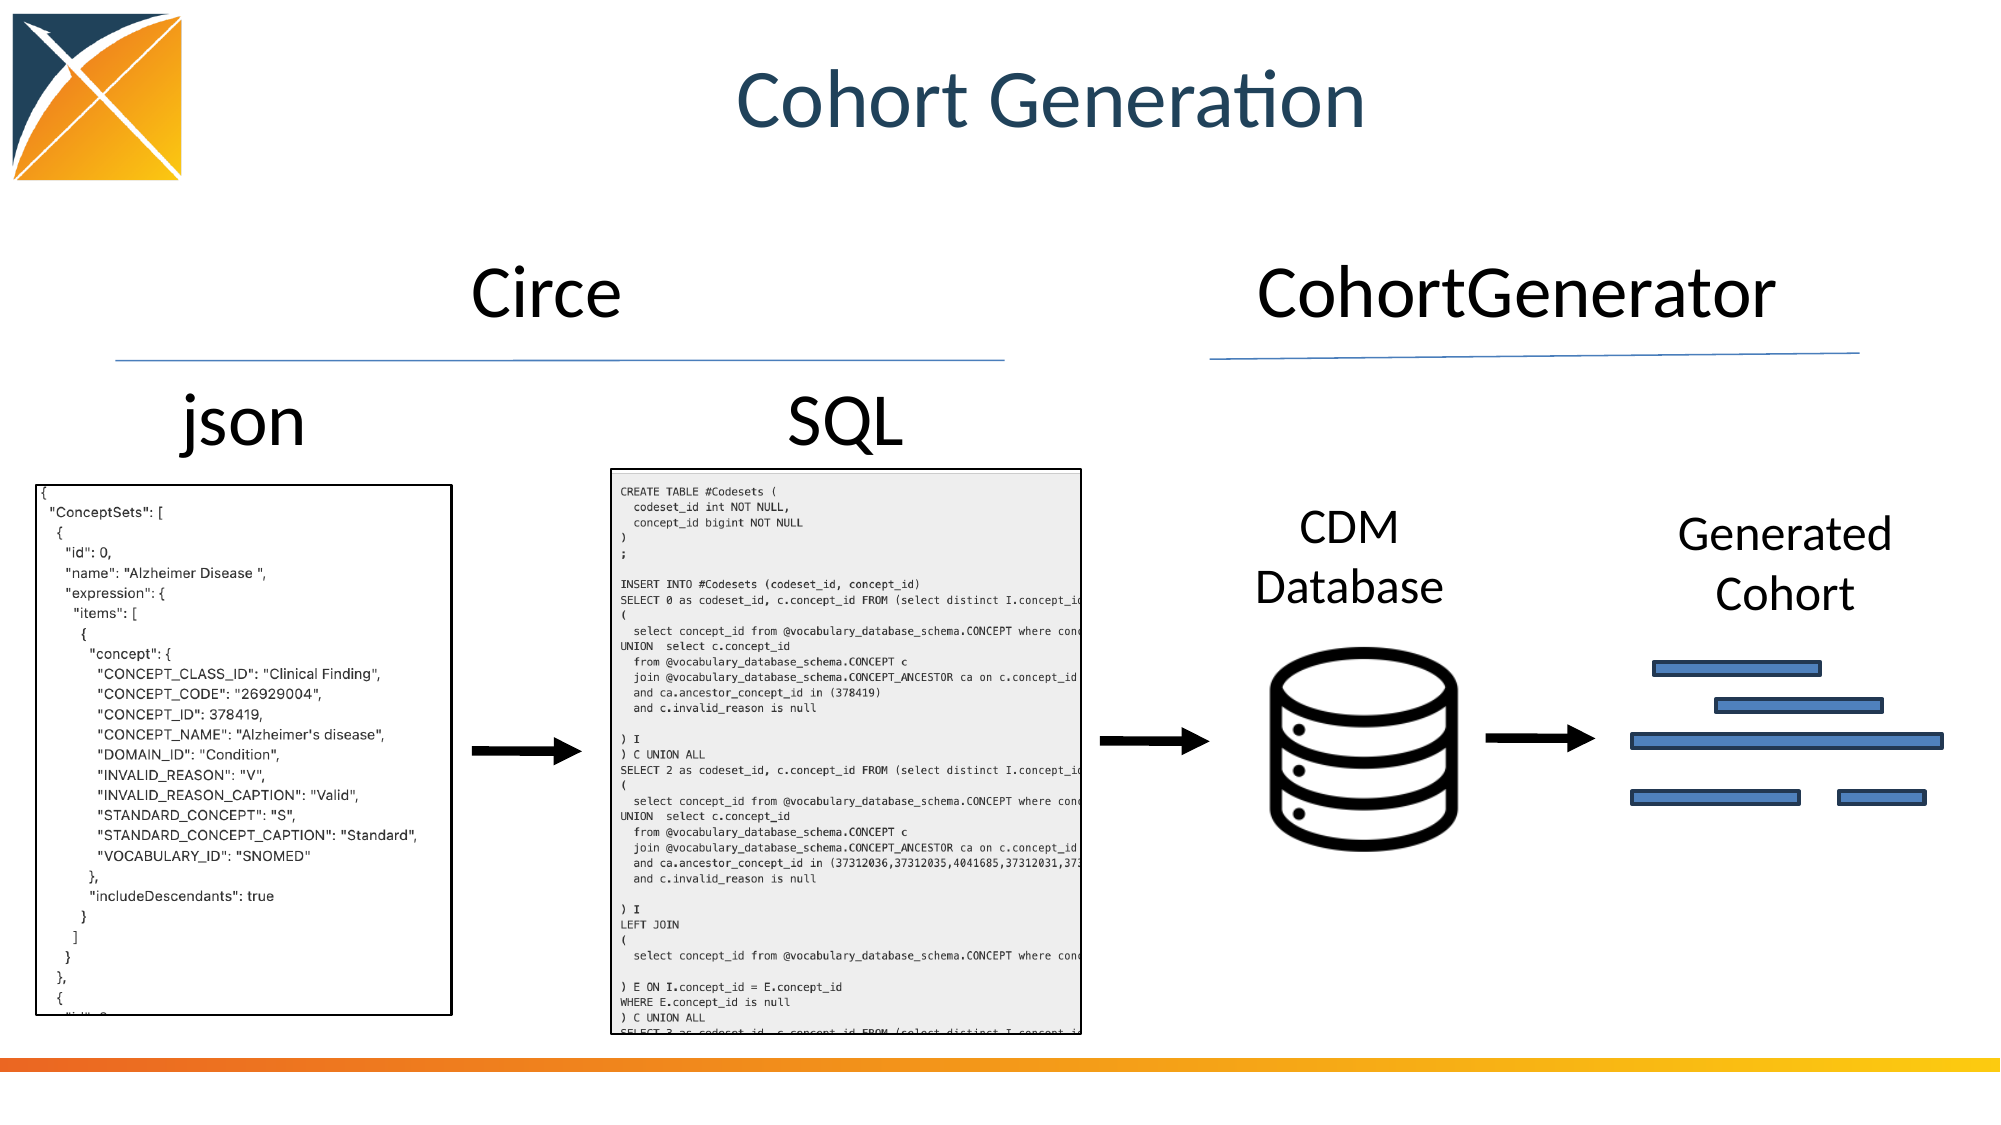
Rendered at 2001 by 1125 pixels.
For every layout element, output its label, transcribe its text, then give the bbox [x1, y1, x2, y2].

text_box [1209, 352, 1860, 360]
text_box [1630, 789, 1801, 806]
text_box CohortGenerator [1176, 235, 1860, 341]
text_box Generated Cohort [1628, 493, 1943, 629]
text_box CDM Database [1192, 485, 1507, 621]
text_box [1714, 697, 1884, 714]
picture [0, 0, 206, 200]
text_box [1652, 660, 1822, 677]
text_box [1837, 789, 1927, 806]
picture [36, 485, 451, 1014]
text_box SQL [737, 368, 955, 468]
text_box [1630, 732, 1944, 750]
text_box Circe [456, 235, 668, 341]
picture [611, 469, 1081, 1034]
picture [1243, 629, 1485, 871]
text_box json [135, 368, 353, 469]
title Cohort Generation [205, 24, 1900, 163]
